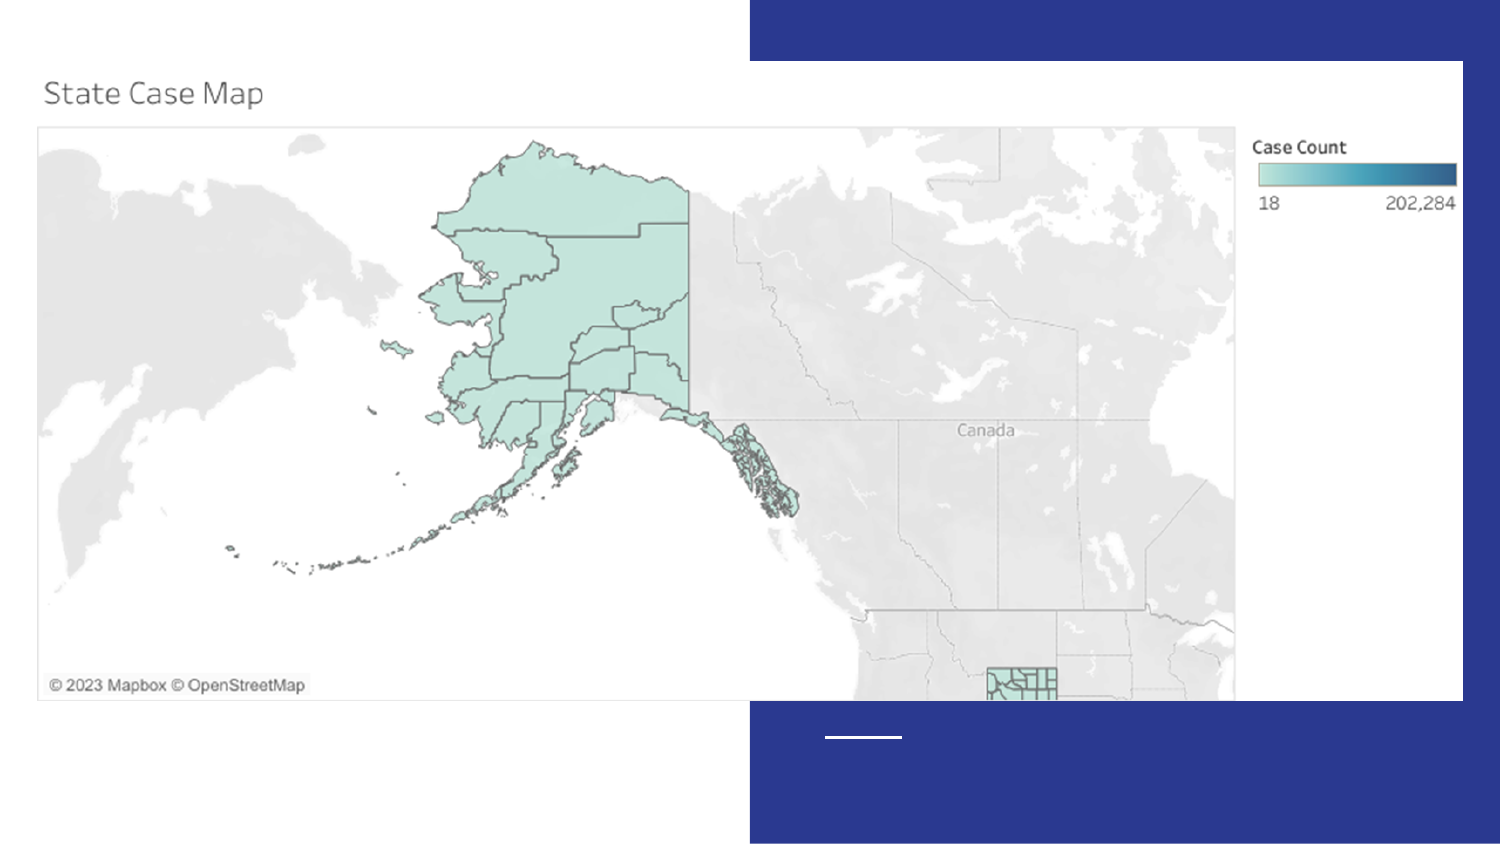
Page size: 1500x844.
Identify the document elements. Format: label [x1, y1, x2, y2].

picture [36, 61, 1464, 702]
